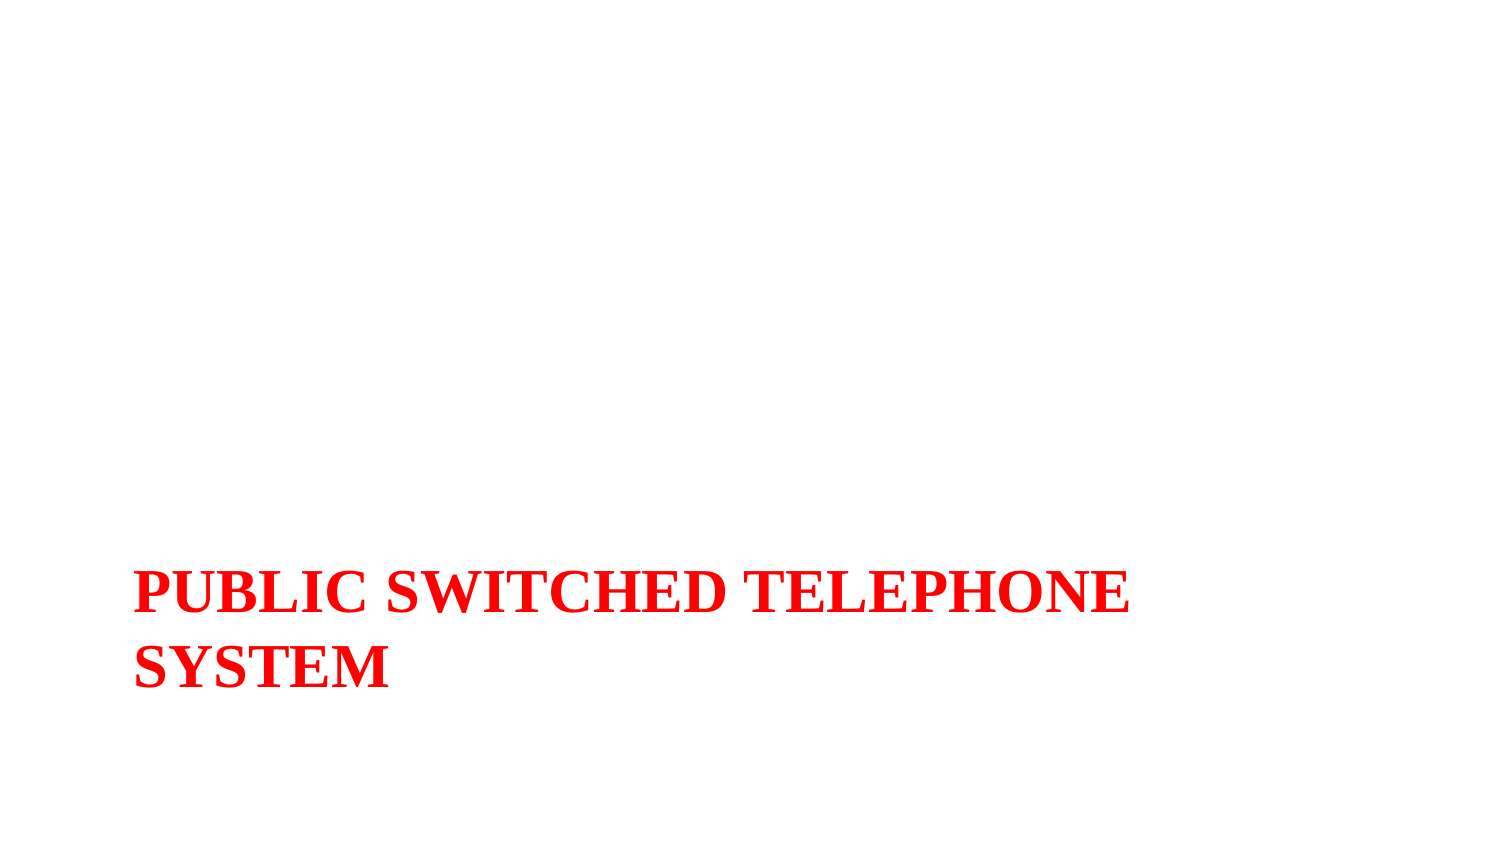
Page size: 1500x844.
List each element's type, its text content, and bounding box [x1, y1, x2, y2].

title Public Switched Telephone System [118, 542, 1394, 710]
